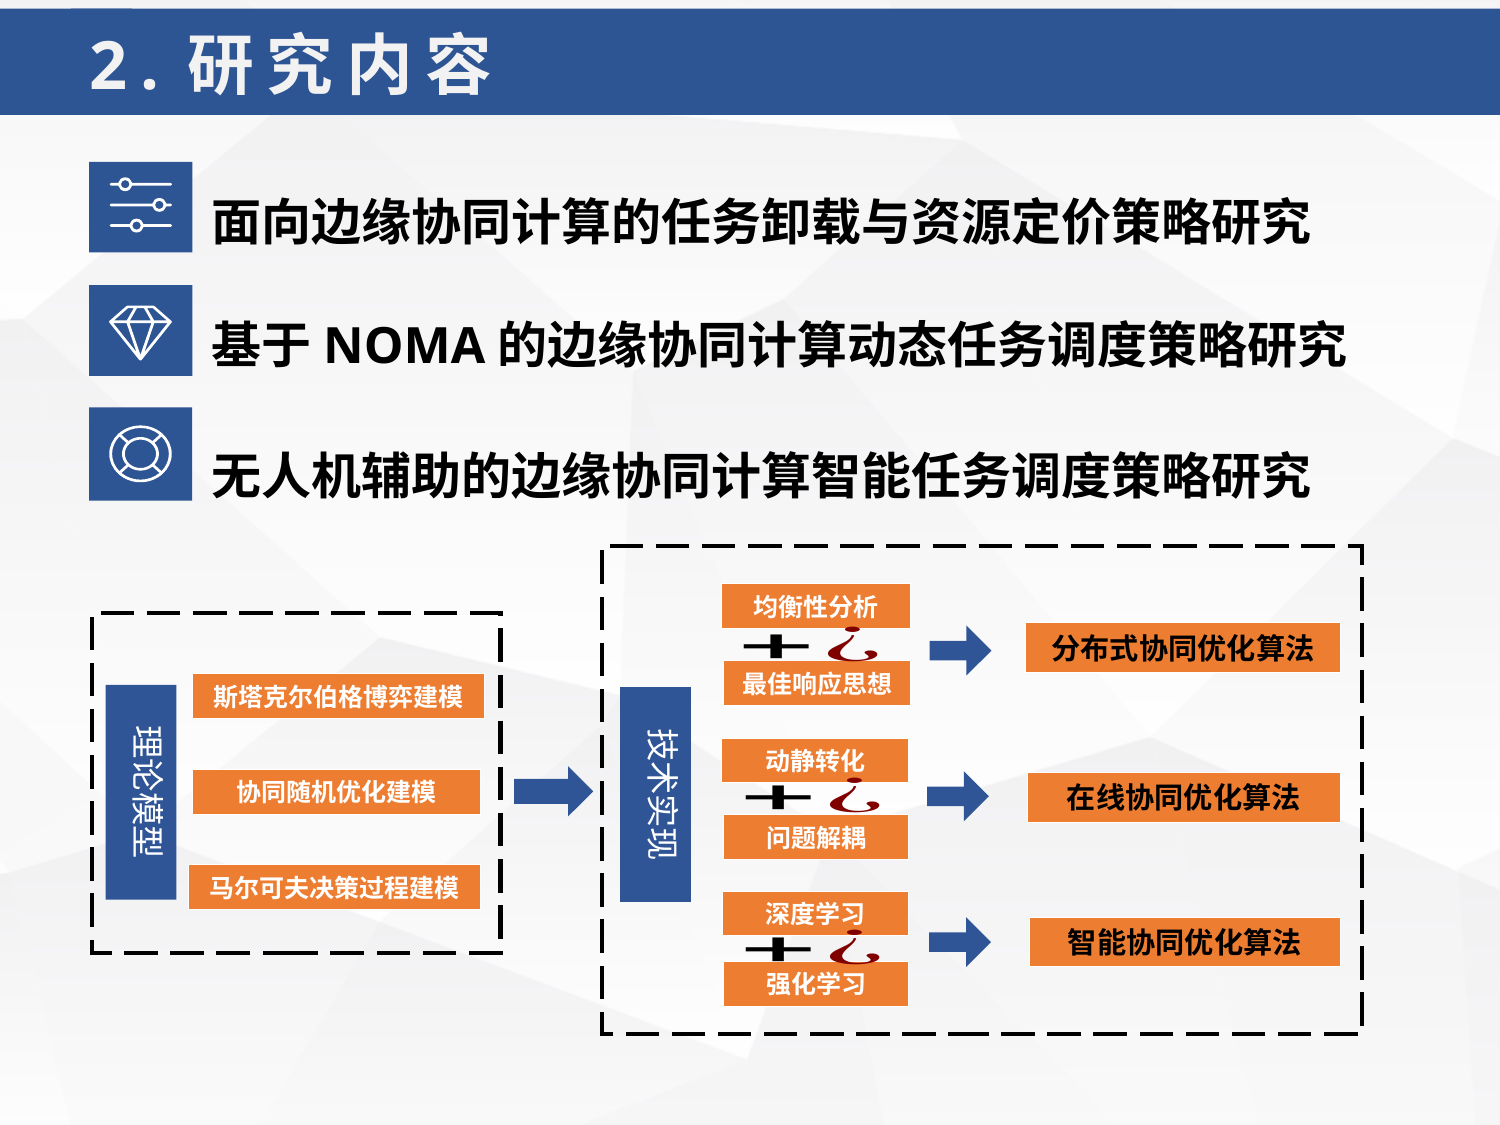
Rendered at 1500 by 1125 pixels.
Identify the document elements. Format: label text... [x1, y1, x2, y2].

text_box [89, 407, 193, 501]
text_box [91, 545, 1363, 1035]
text_box 2.研究内容 [74, 15, 621, 110]
picture [0, 0, 1500, 8]
text_box 基于NOMA的边缘协同计算动态任务调度策略研究 [196, 276, 1482, 385]
picture [0, 115, 1500, 1125]
text_box 面向边缘协同计算的任务卸载与资源定价策略研究 [196, 153, 1381, 262]
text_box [89, 285, 193, 376]
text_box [89, 161, 193, 253]
text_box 无人机辅助的边缘协同计算智能任务调度策略研究 [196, 407, 1482, 501]
